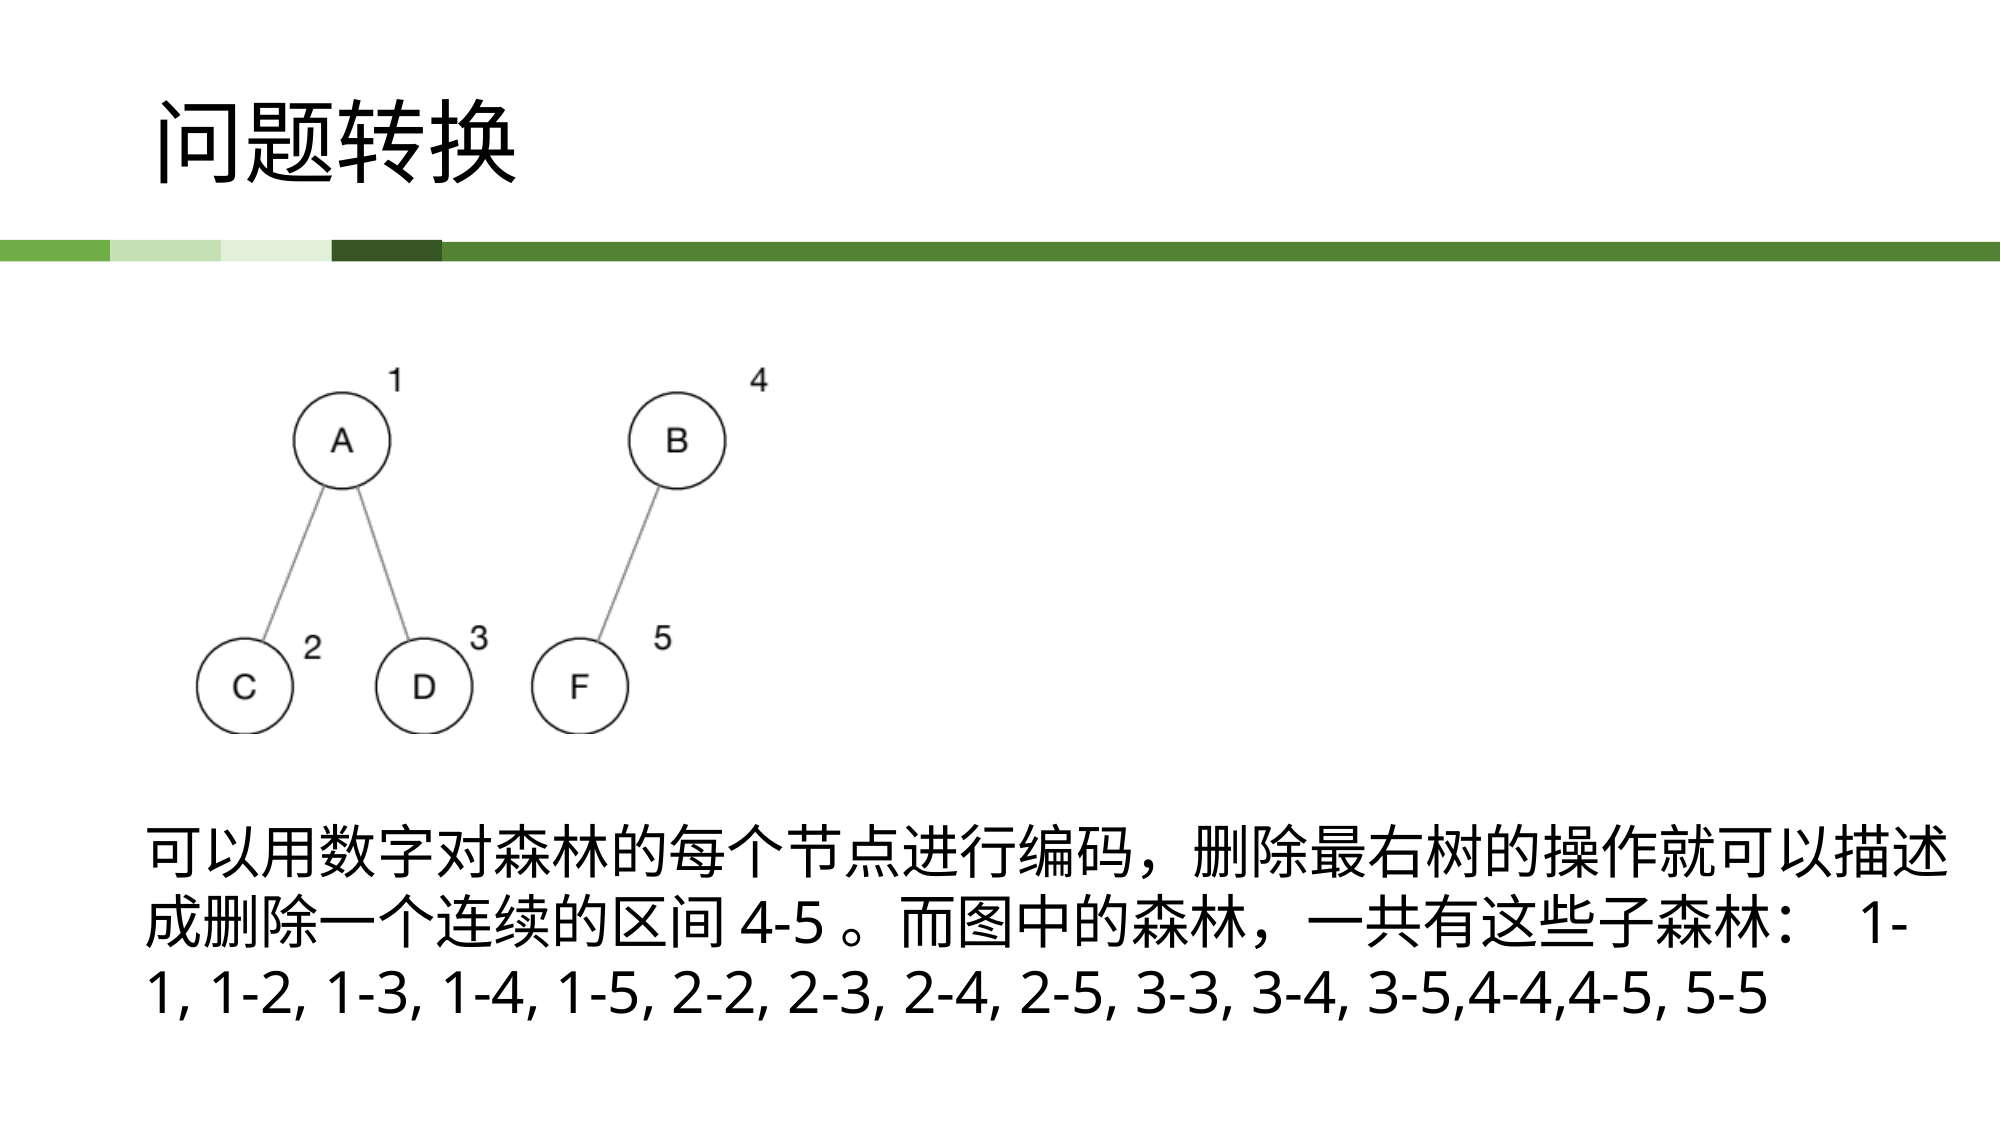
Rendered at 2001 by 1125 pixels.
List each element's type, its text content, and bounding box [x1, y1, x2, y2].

text_box 可以用数字对森林的每个节点进行编码，删除最右树的操作就可以描述成删除一个连续的区间4-5。而图中的森林，一共有这些子森林： 1-1, 1-2, 1-3, 1-4, 1-5, 2-2, 2-3, 2-4, 2-5, 3-3, 3-4, 3-5,4-4,4-5, 5-5 [129, 808, 1969, 1033]
title 问题转换 [137, 59, 1863, 234]
picture [195, 347, 777, 734]
